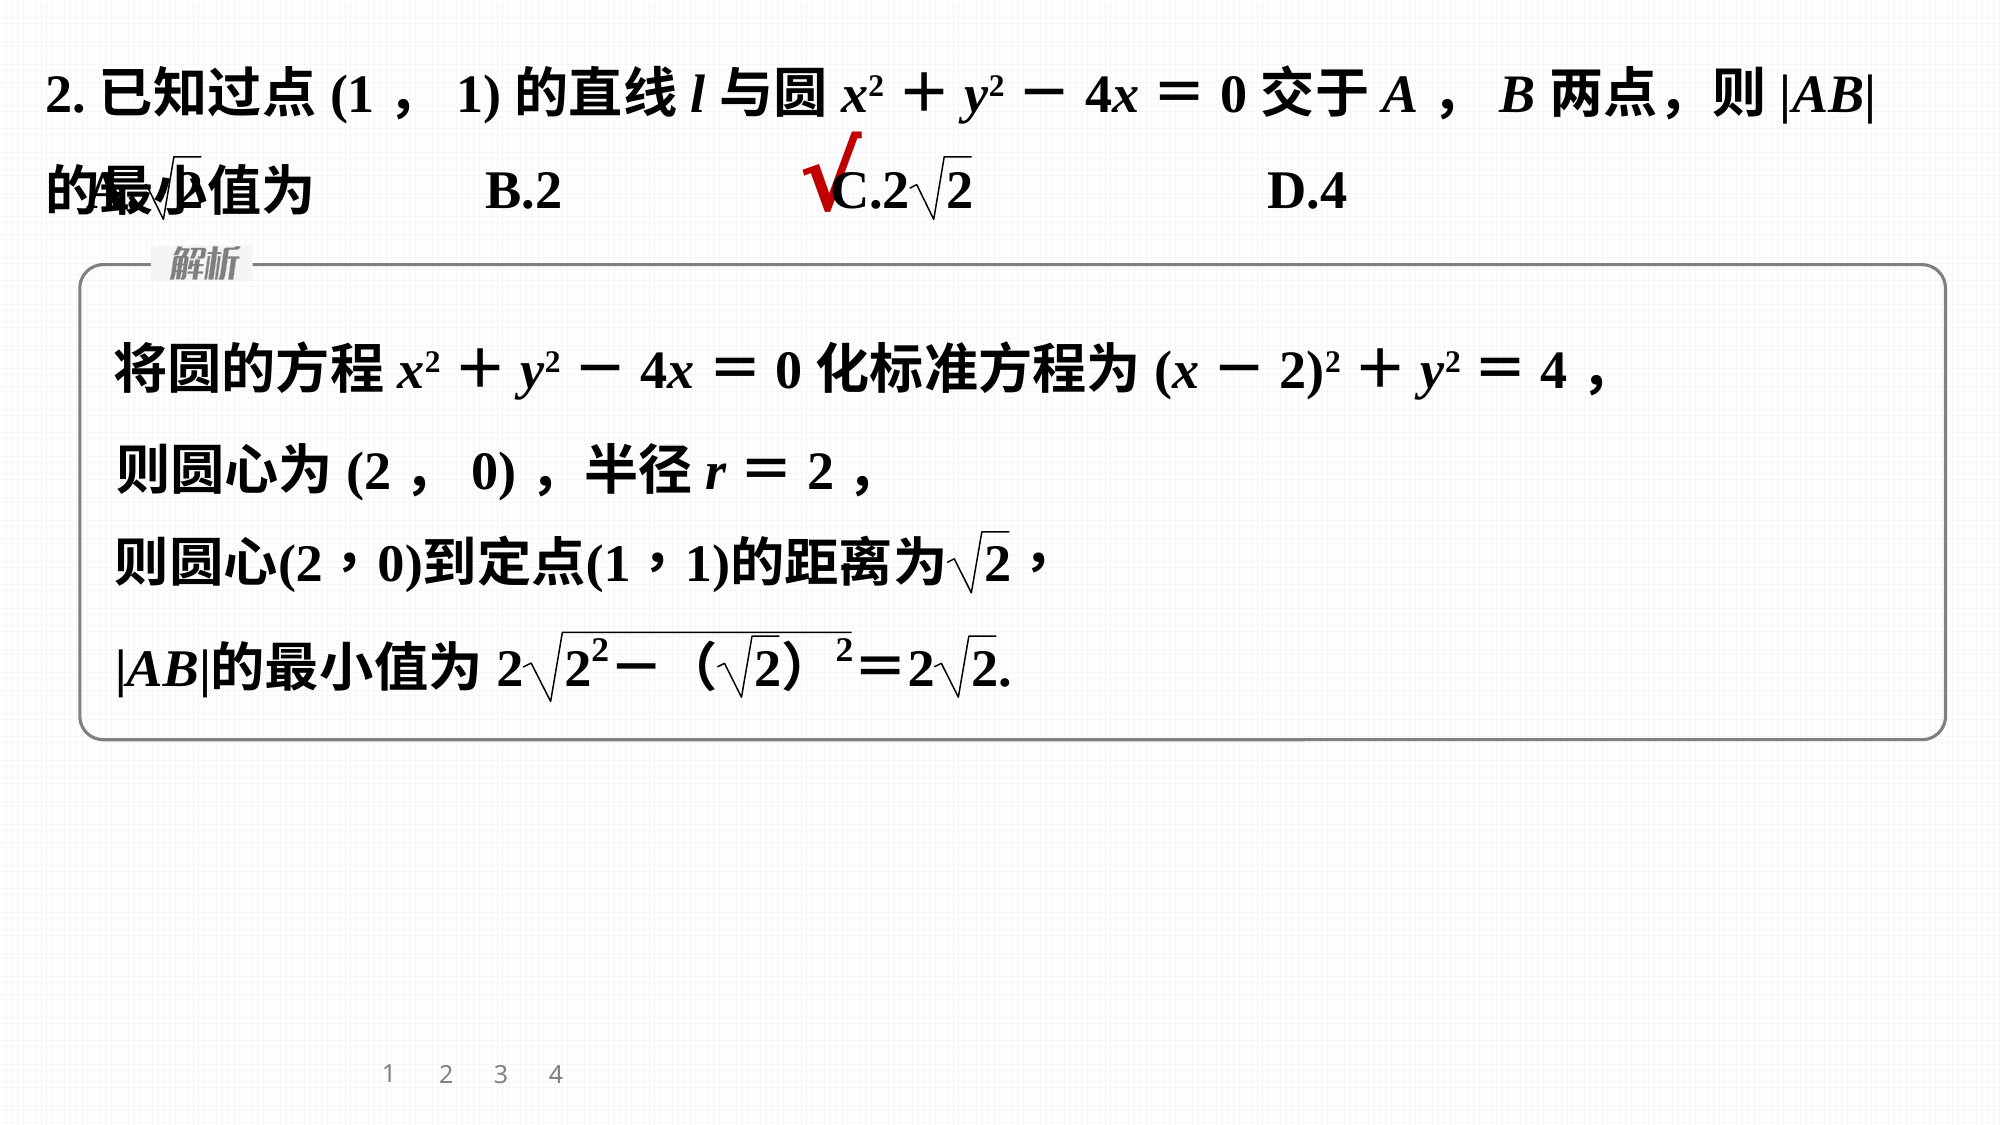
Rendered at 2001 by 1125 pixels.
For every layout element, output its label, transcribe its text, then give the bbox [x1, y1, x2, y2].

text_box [86, 137, 1582, 303]
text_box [114, 617, 2000, 713]
text_box 2.已知过点(1，1)的直线l与圆x2＋y2－4x＝0交于A，B两点，则|AB|的最小值为 [30, 18, 1905, 229]
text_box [114, 514, 2000, 610]
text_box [79, 246, 1946, 740]
